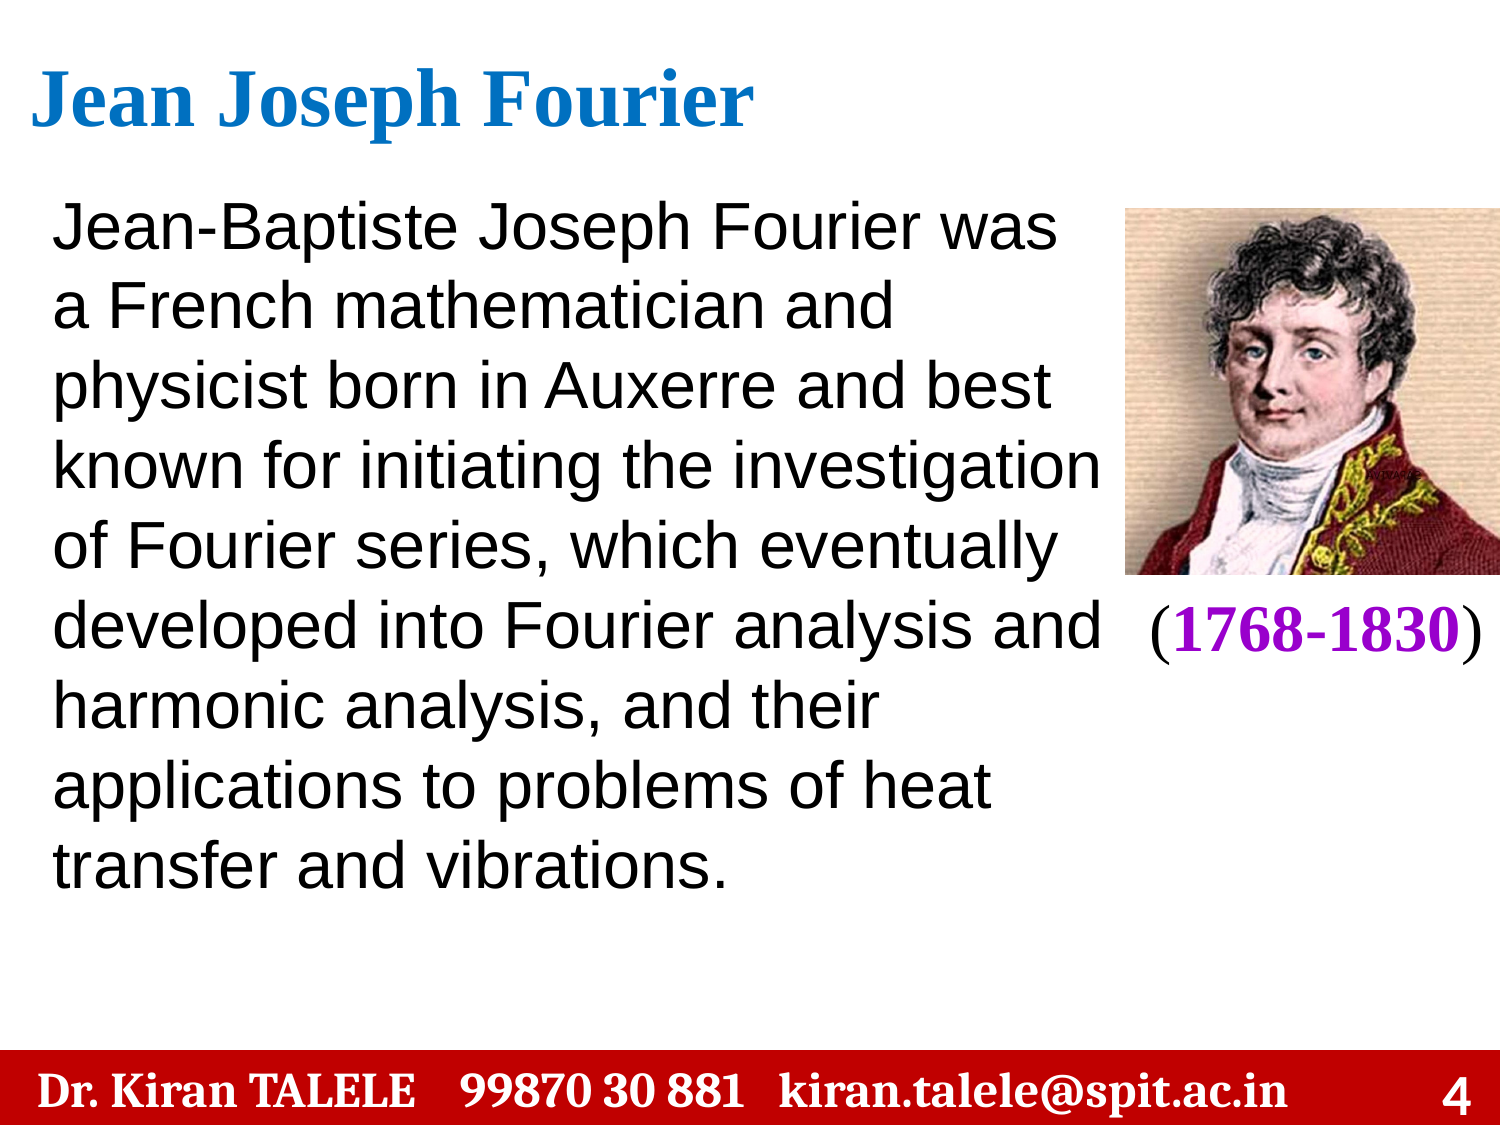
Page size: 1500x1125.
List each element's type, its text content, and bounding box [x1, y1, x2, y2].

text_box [0, 1049, 1500, 1125]
picture [1124, 208, 1500, 576]
text_box Jean Joseph Fourier [0, 62, 913, 148]
text_box Jean-Baptiste Joseph Fourier was a French mathematician and physicist born in Auxerre and best known for initiating the investigation of Fourier series, which eventually developed into Fourier analysis and harmonic analysis, and their applications to problems of heat transfer and vibrations. [37, 174, 1125, 918]
text_box (1768-1830) [1133, 599, 1500, 675]
